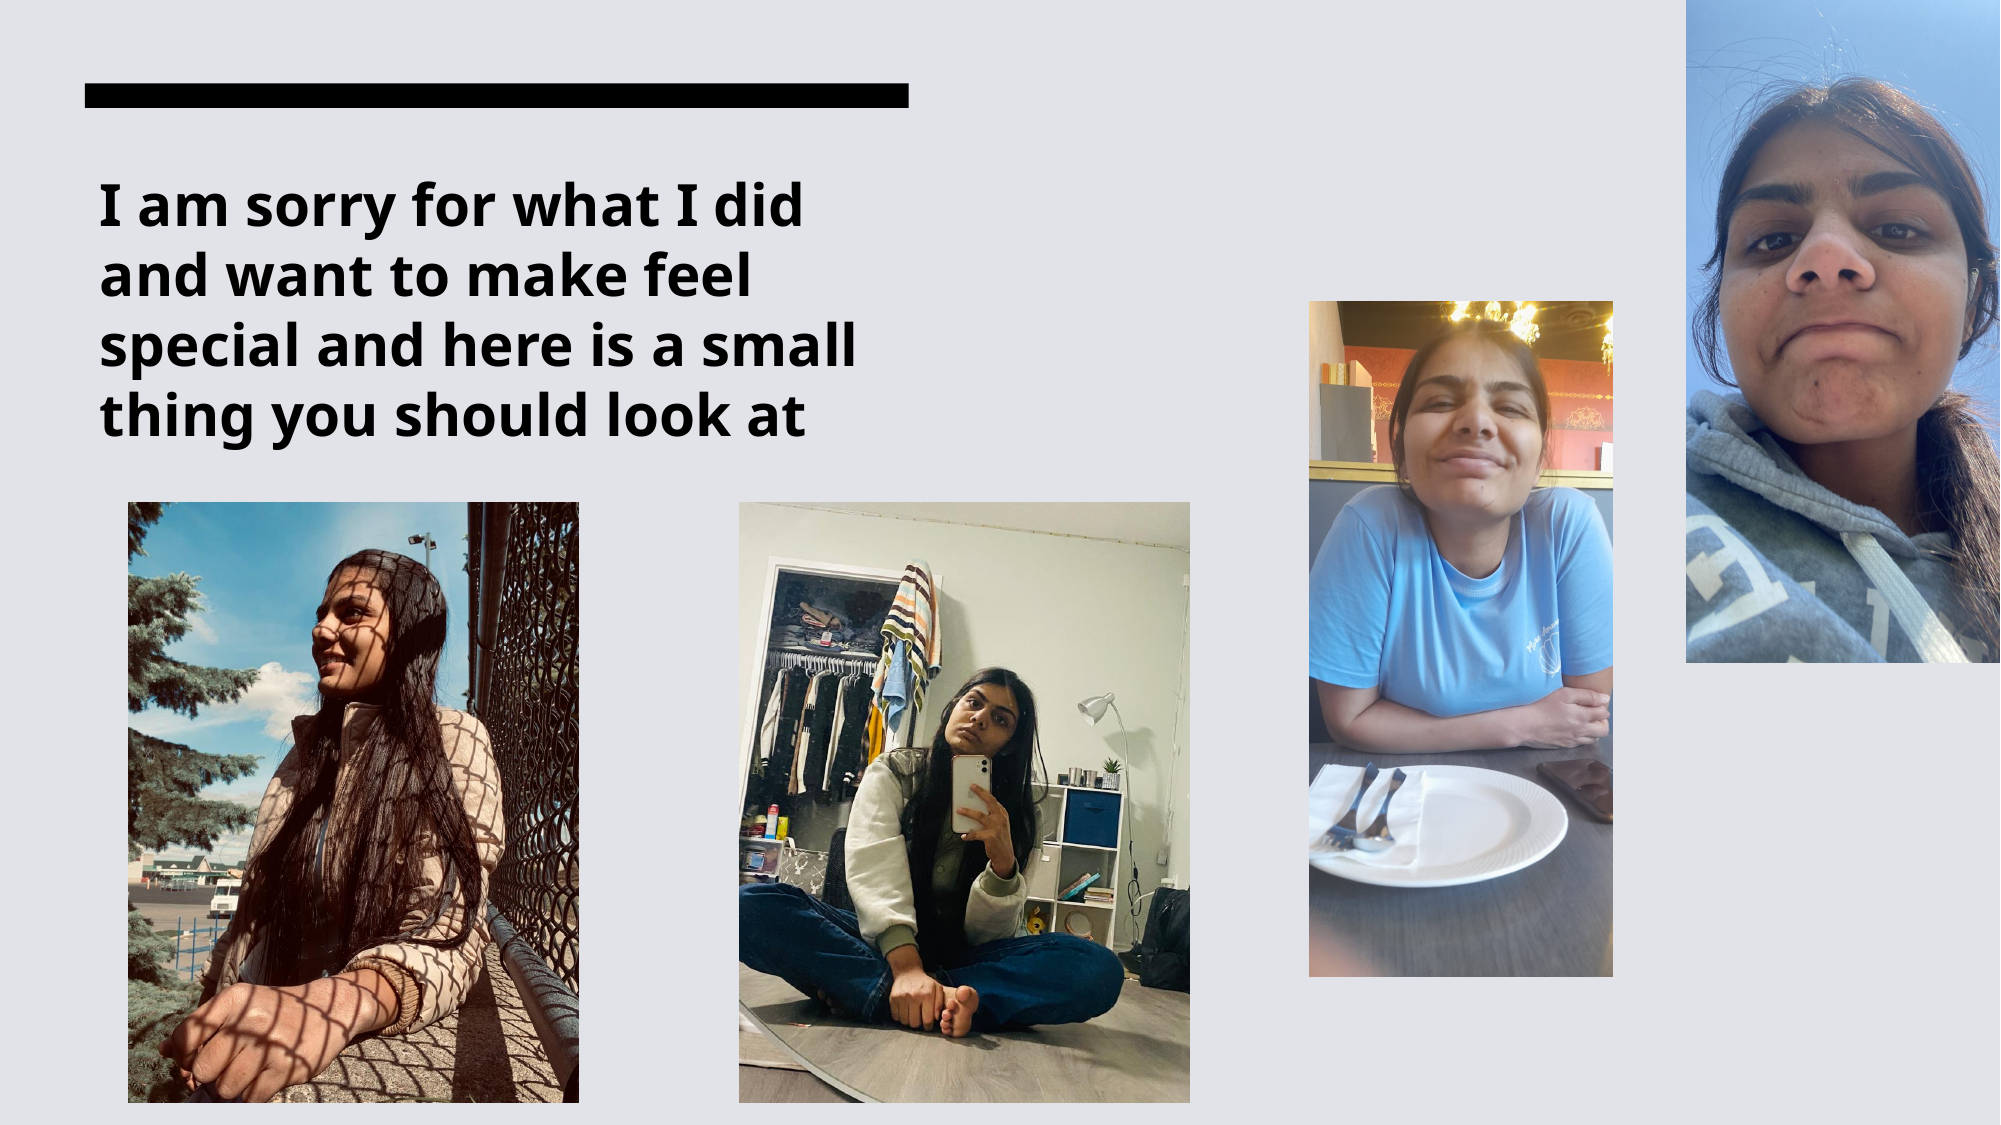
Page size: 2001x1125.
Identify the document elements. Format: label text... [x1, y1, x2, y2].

title I am sorry for what I did and want to make feel special and here is a small thing you should look at [84, 160, 909, 960]
picture [128, 502, 579, 1103]
picture [1686, 0, 2000, 663]
picture [739, 502, 1190, 1103]
picture [1309, 301, 1613, 977]
